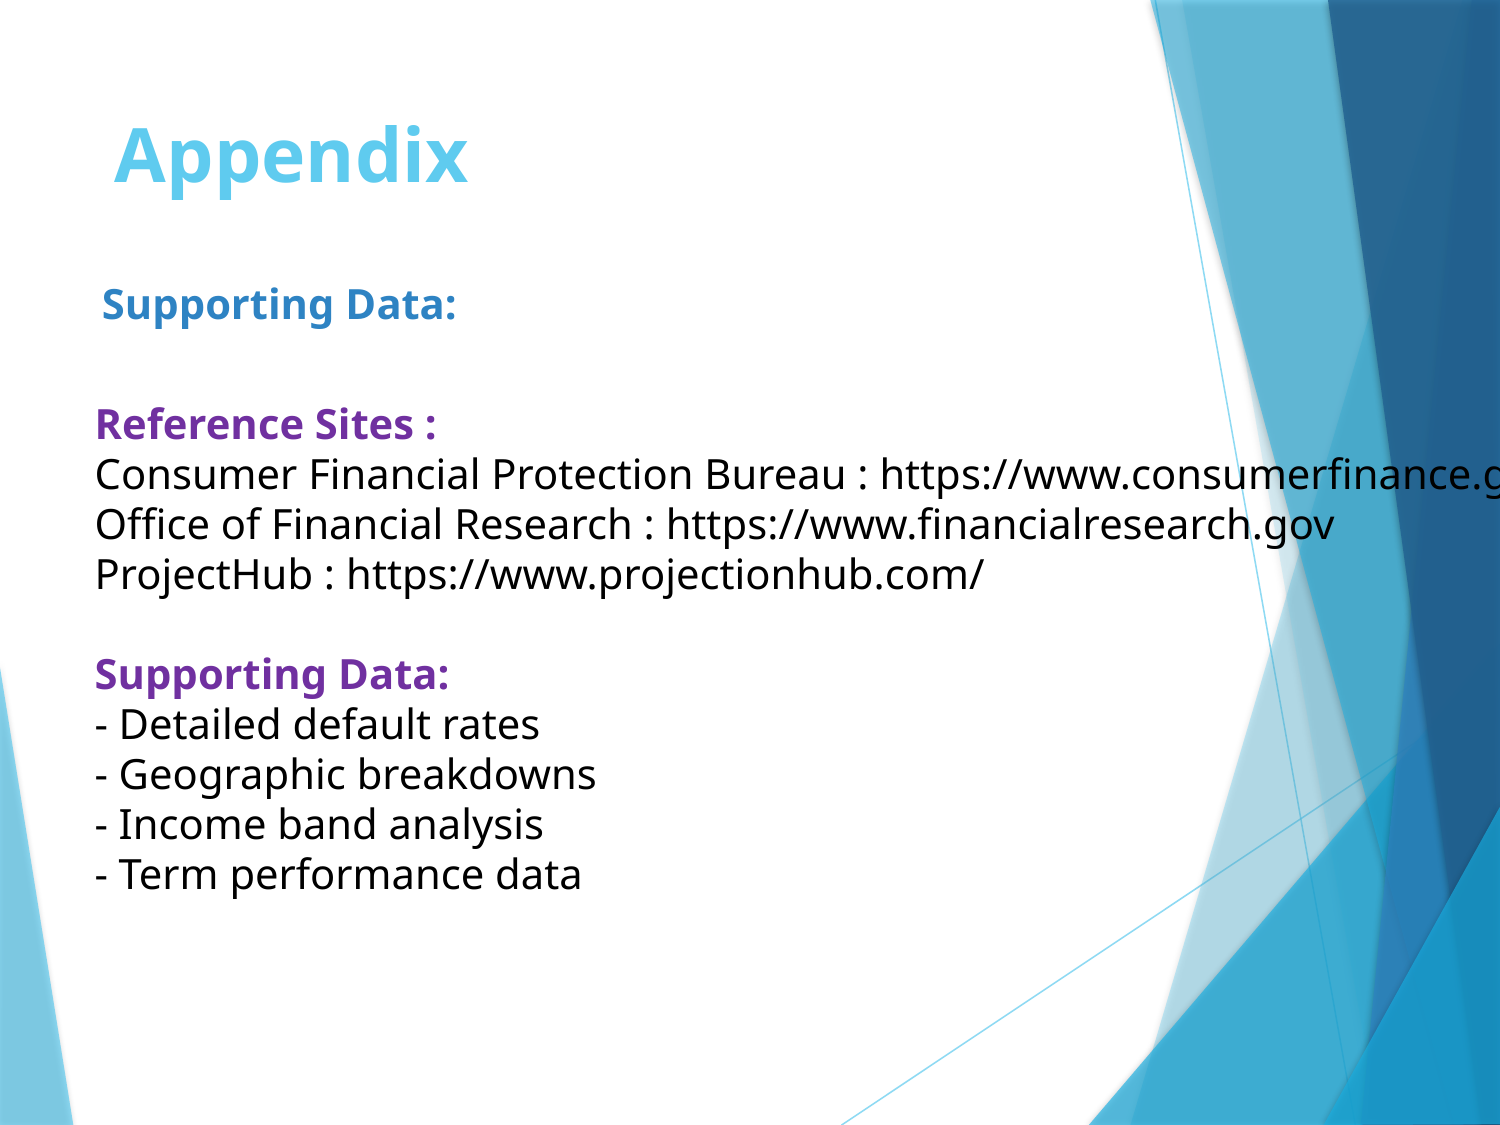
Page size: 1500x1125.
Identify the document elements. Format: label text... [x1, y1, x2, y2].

title Appendix [99, 99, 1142, 317]
text_box Reference Sites : Consumer Financial Protection Bureau : https://www.consumerfinance.gov Office of Financial Research : https://www.financialresearch.gov ProjectHub : https://www.projectionhub.com/ Supporting Data: - Detailed default rates - Geographic breakdowns - Income band analysis - Term performance data [79, 390, 1500, 906]
text_box Supporting Data: [87, 270, 472, 336]
